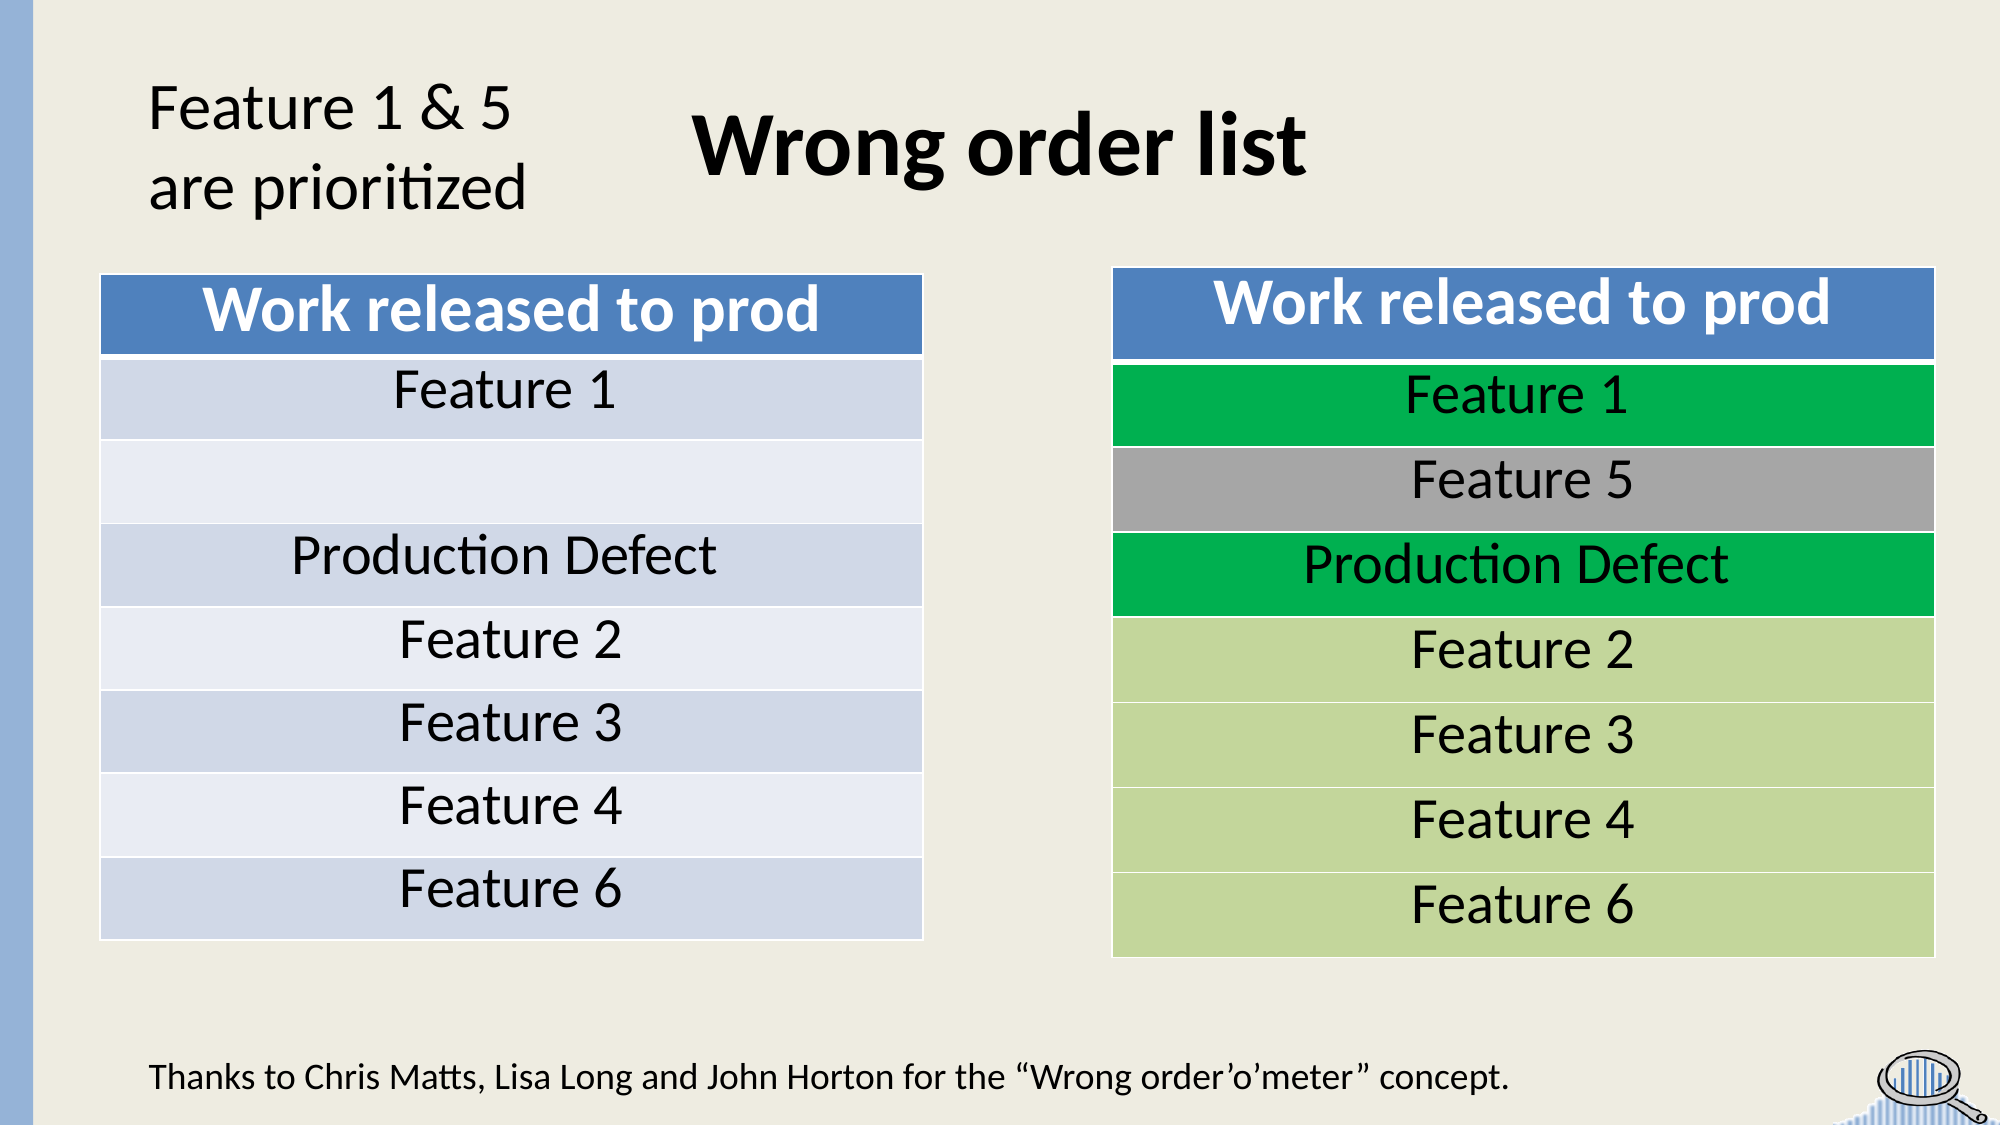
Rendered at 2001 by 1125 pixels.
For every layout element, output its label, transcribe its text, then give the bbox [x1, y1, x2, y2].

table_cell [101, 441, 922, 523]
table_header Work released to prod [1113, 268, 1934, 359]
table_cell Feature 3 [1113, 703, 1934, 787]
table_cell Production Defect [1113, 533, 1934, 616]
text_box Feature 1 & 5 are prioritized [133, 55, 581, 231]
table_cell Production Defect [101, 524, 922, 606]
table_cell Feature 2 [101, 608, 922, 689]
table_cell Feature 6 [1113, 873, 1934, 957]
text_box Thanks to Chris Matts, Lisa Long and John Horton for the “Wrong order’o’meter” concept. [133, 1045, 1846, 1105]
table_cell Feature 2 [1113, 618, 1934, 702]
table_cell Feature 1 [1113, 365, 1934, 446]
table_header Work released to prod [101, 275, 922, 354]
table_cell Feature 3 [101, 691, 922, 772]
picture [1833, 1046, 2000, 1125]
table_cell Feature 4 [1113, 788, 1934, 872]
table_cell Feature 4 [101, 774, 922, 856]
table_cell Feature 6 [101, 858, 922, 939]
table_cell Feature 5 [1113, 448, 1934, 531]
title Wrong order list [99, 45, 1900, 233]
table_cell Feature 1 [101, 360, 922, 439]
